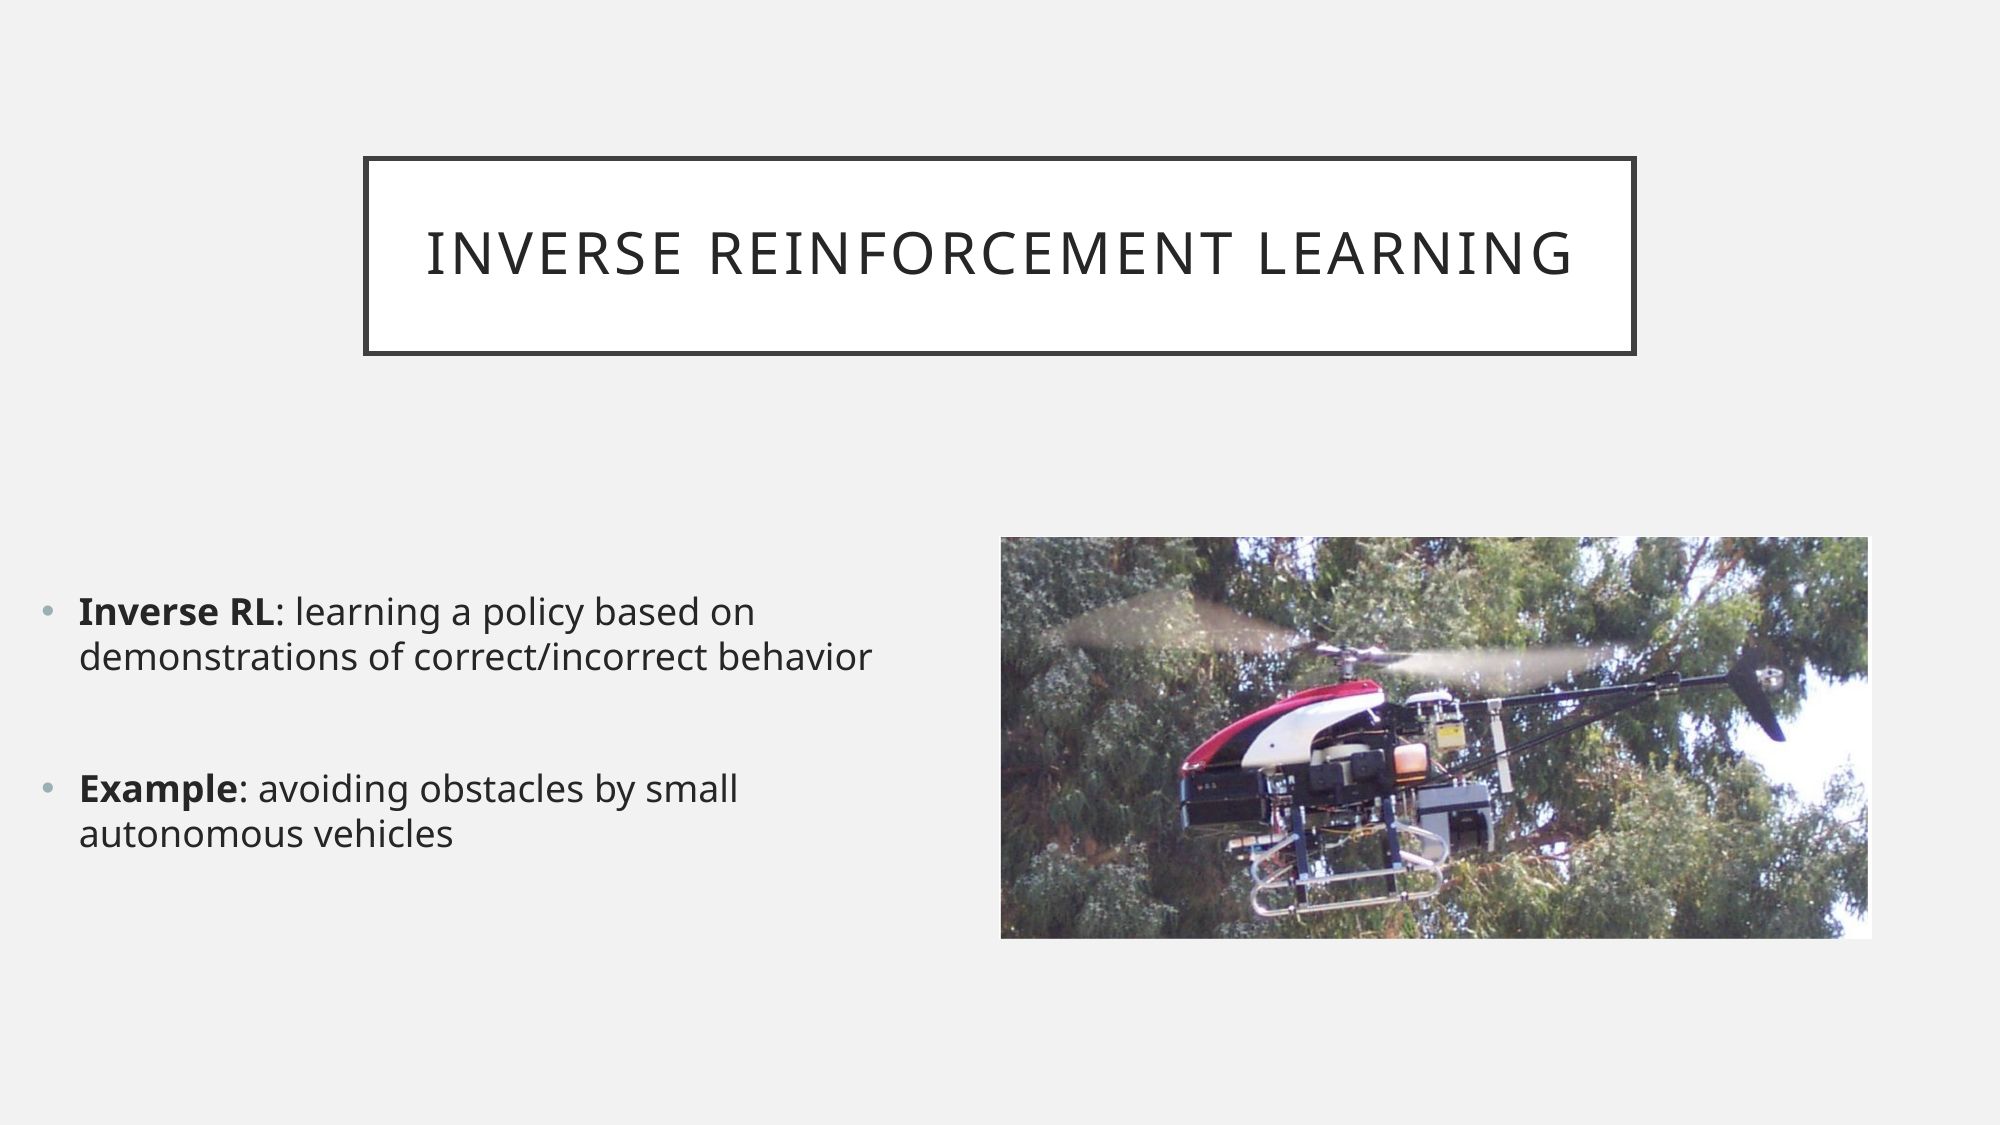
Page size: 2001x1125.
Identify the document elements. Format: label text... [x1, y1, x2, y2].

title Inverse Reinforcement learning [363, 156, 1637, 356]
list Inverse RL: learning a policy based on demonstrations of correct/incorrect behavior Example: avoiding obstacles by small autonomous vehicles [26, 580, 914, 1090]
picture [999, 536, 1872, 939]
